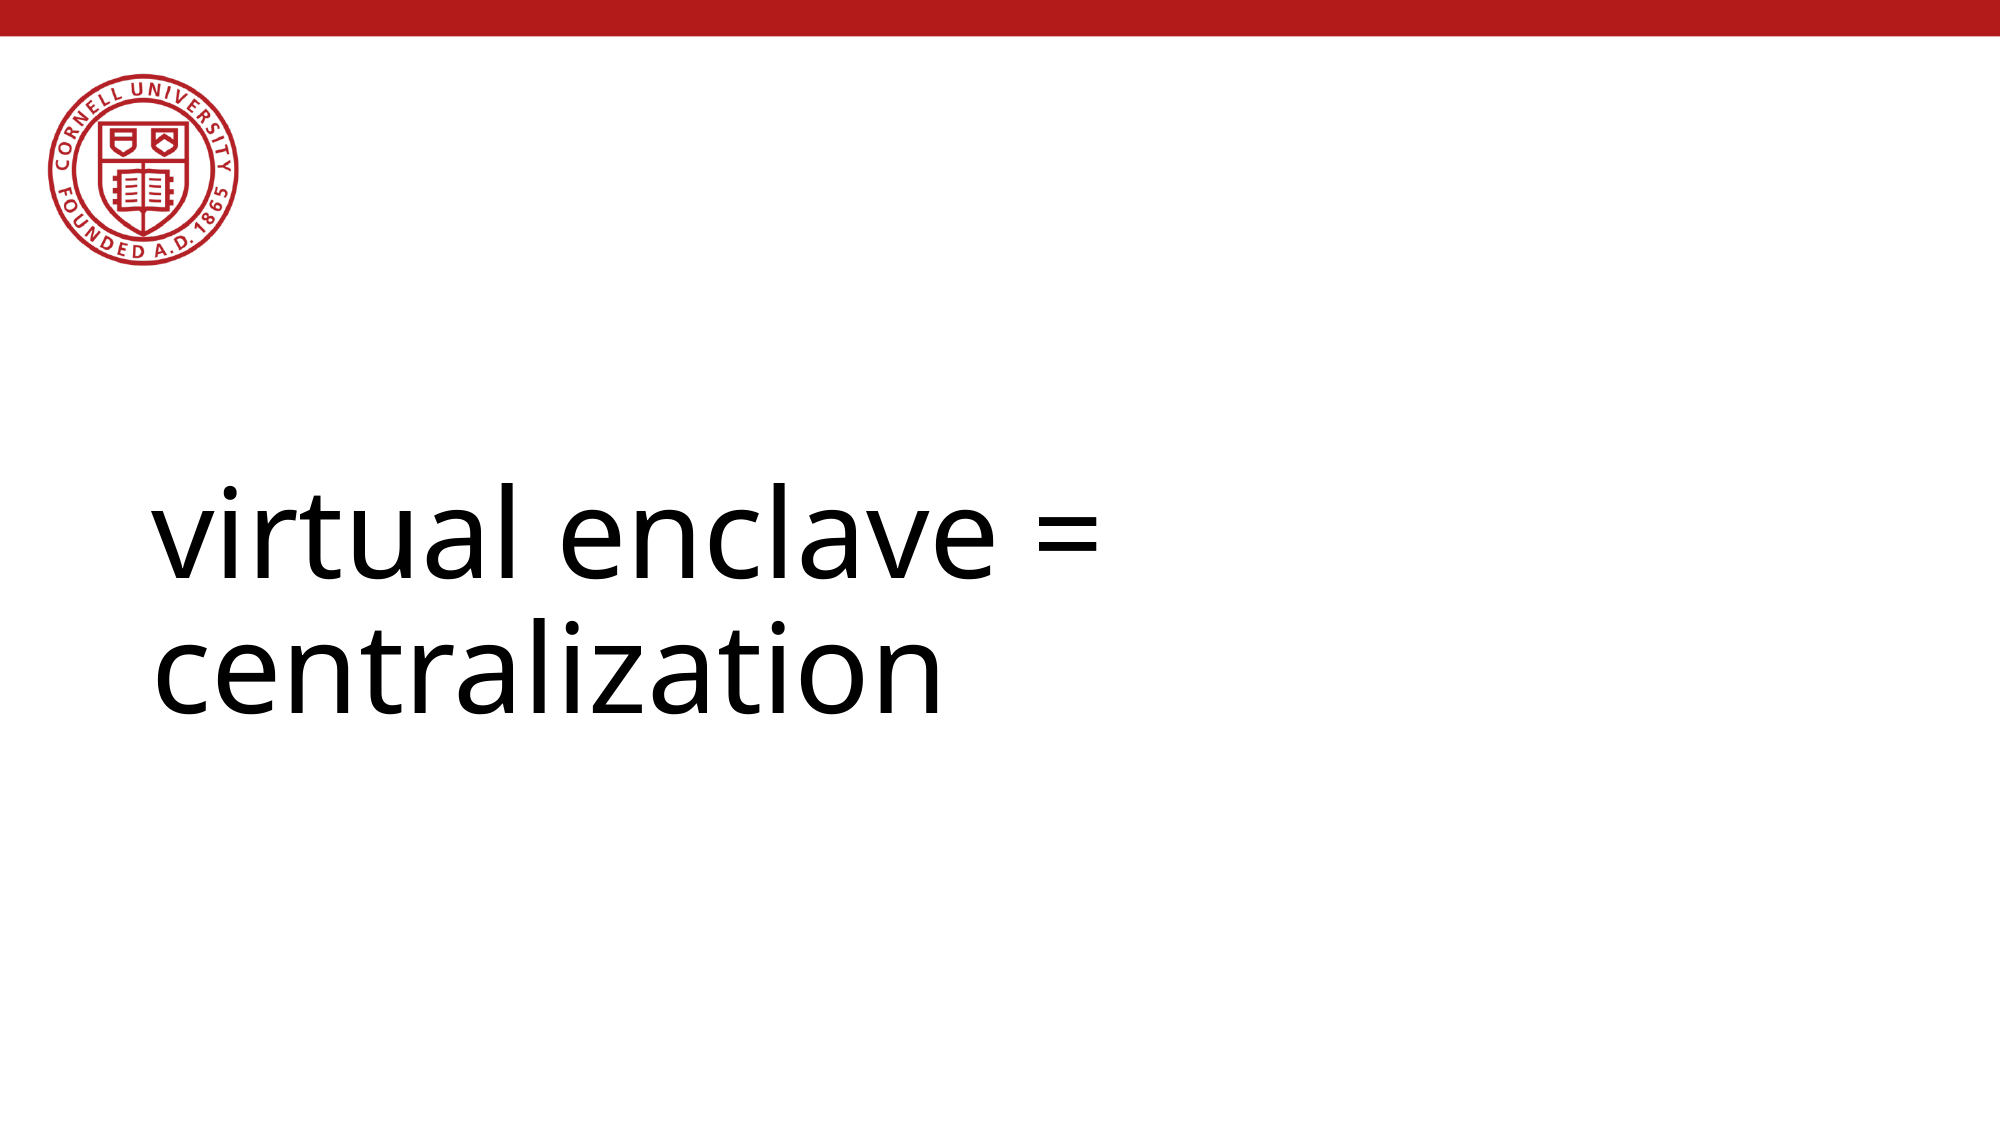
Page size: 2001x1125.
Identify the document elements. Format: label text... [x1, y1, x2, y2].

picture [39, 65, 267, 274]
title virtual enclave = centralization [136, 280, 1862, 749]
